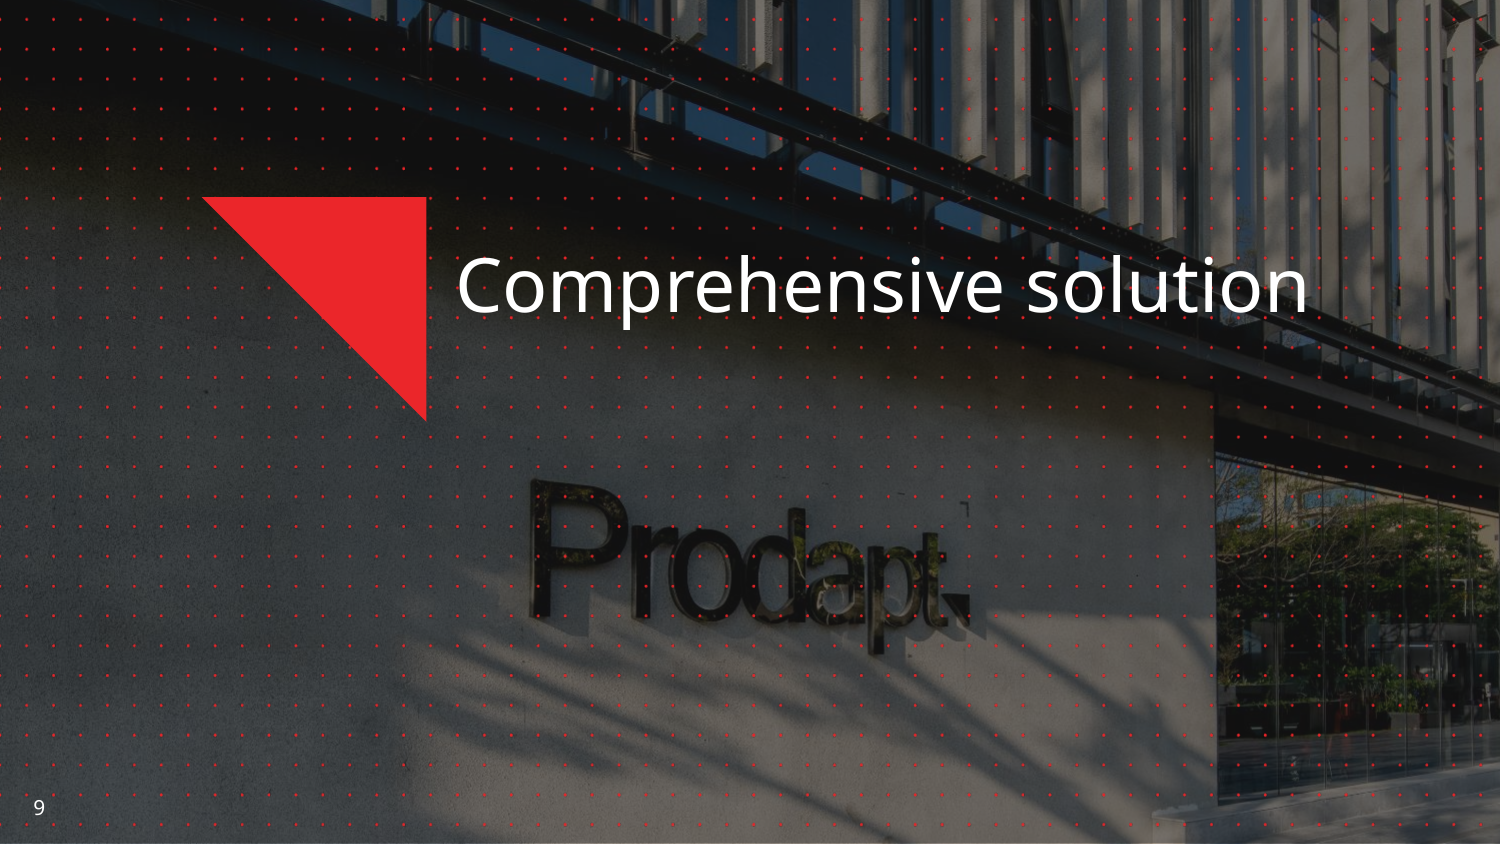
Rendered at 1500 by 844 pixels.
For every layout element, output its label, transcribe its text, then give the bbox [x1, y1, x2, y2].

list Comprehensive solution [440, 230, 1459, 369]
picture [0, 0, 1500, 844]
